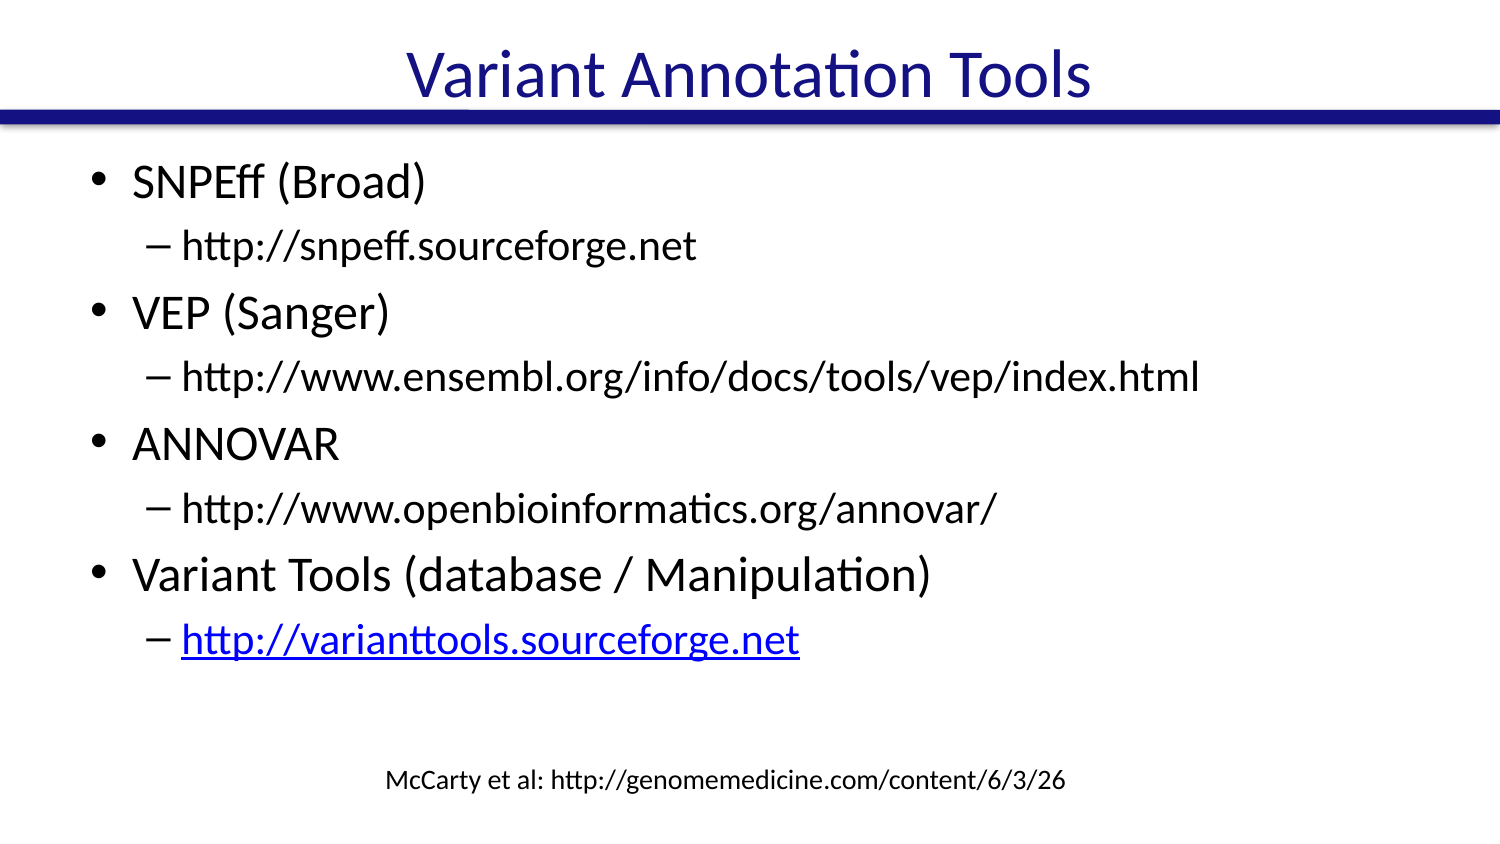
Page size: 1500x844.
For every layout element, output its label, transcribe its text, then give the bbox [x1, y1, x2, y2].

title Variant Annotation Tools [75, 0, 1425, 140]
text_box McCarty et al: http://genomemedicine.com/content/6/3/26 [370, 753, 1082, 803]
list SNPEff (Broad) http://snpeff.sourceforge.net VEP (Sanger) http://www.ensembl.org/info/docs/tools/vep/index.html ANNOVAR http://www.openbioinformatics.org/annovar/ Variant Tools (database / Manipulation) http://varianttools.sourceforge.net [75, 140, 1425, 754]
